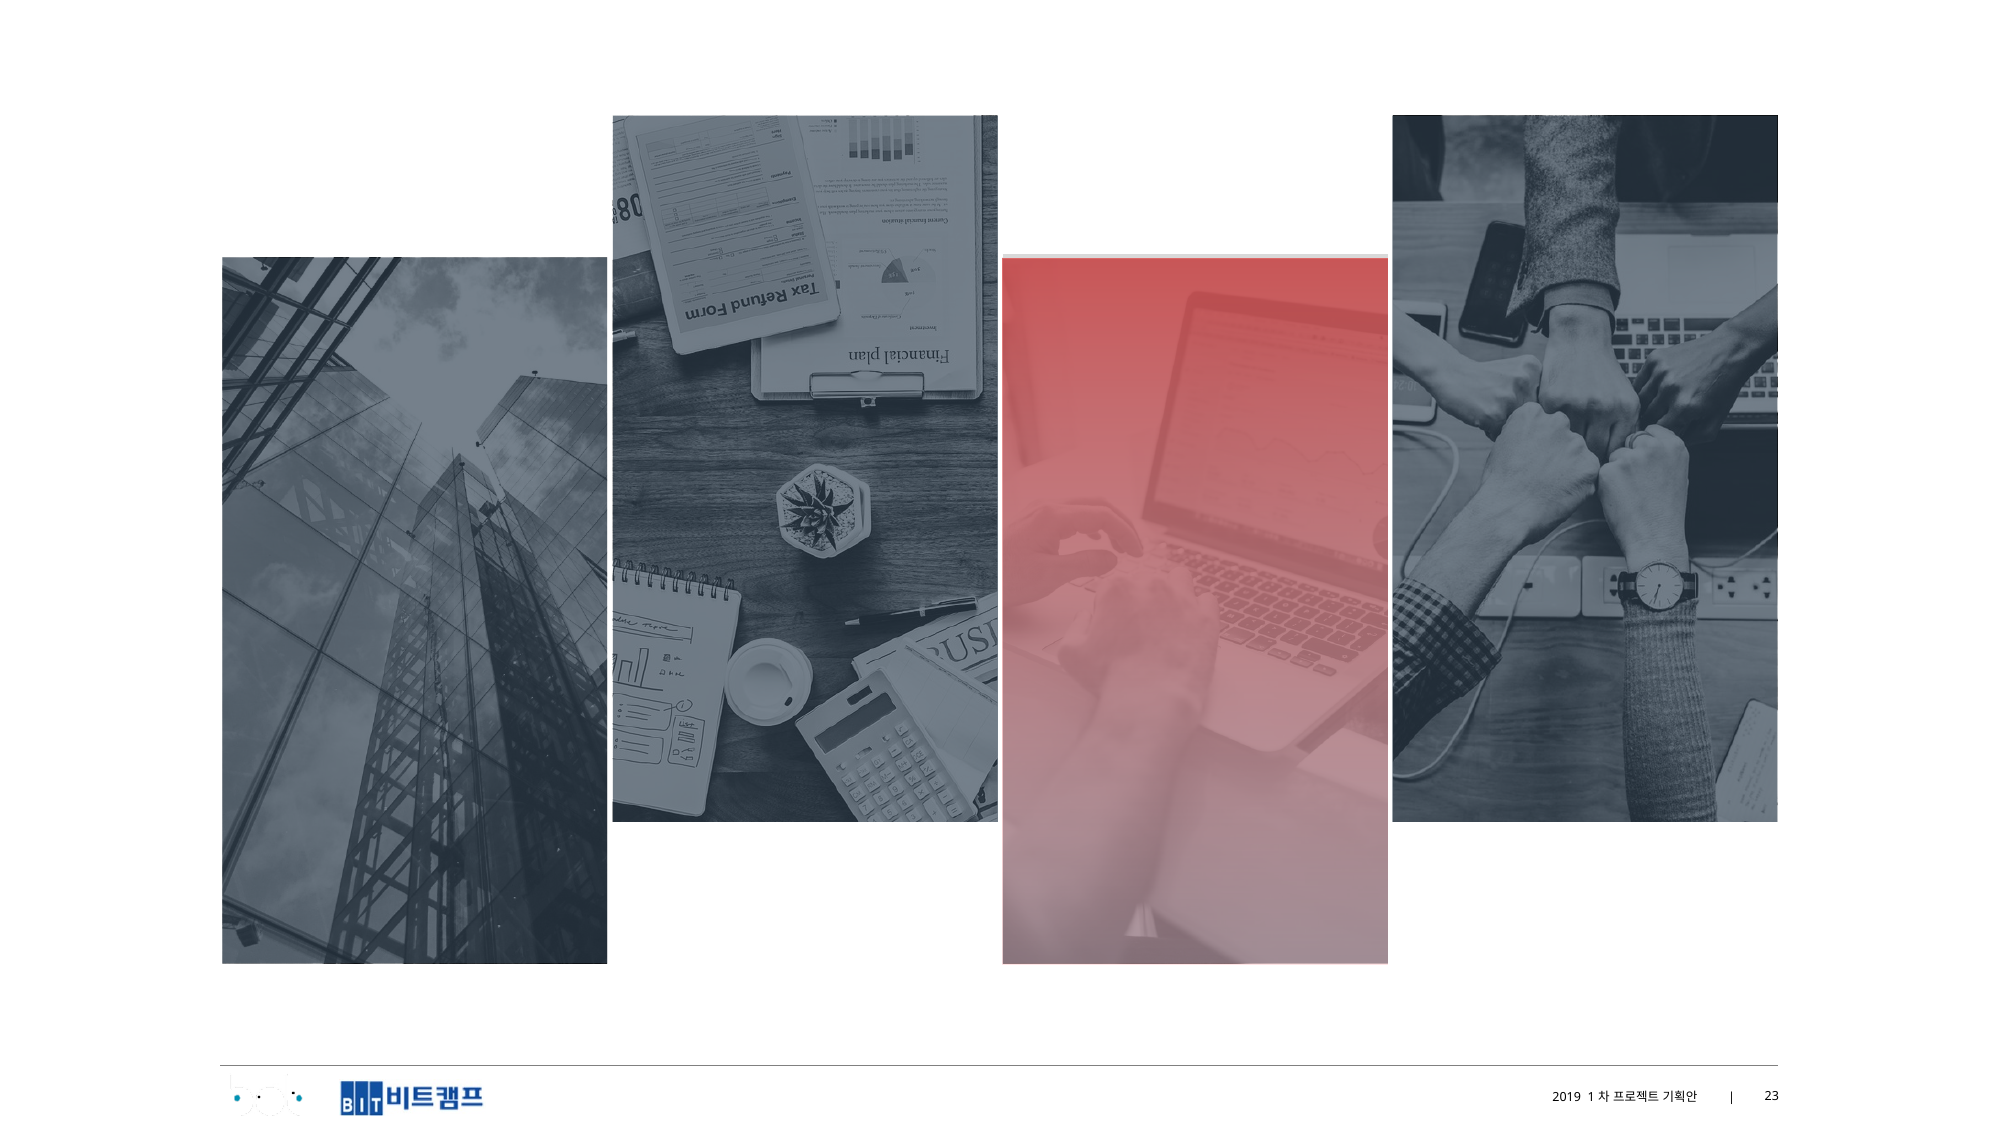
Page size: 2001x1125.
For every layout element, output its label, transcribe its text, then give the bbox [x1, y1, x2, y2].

picture [222, 257, 608, 964]
picture [1392, 115, 1778, 822]
picture [339, 1079, 486, 1116]
text_box 2019 1차 프로젝트 기획안 | [1535, 1078, 1757, 1125]
picture [612, 115, 998, 822]
picture [224, 1073, 316, 1116]
picture [1002, 257, 1388, 964]
text_box 22 [1757, 1080, 1794, 1121]
